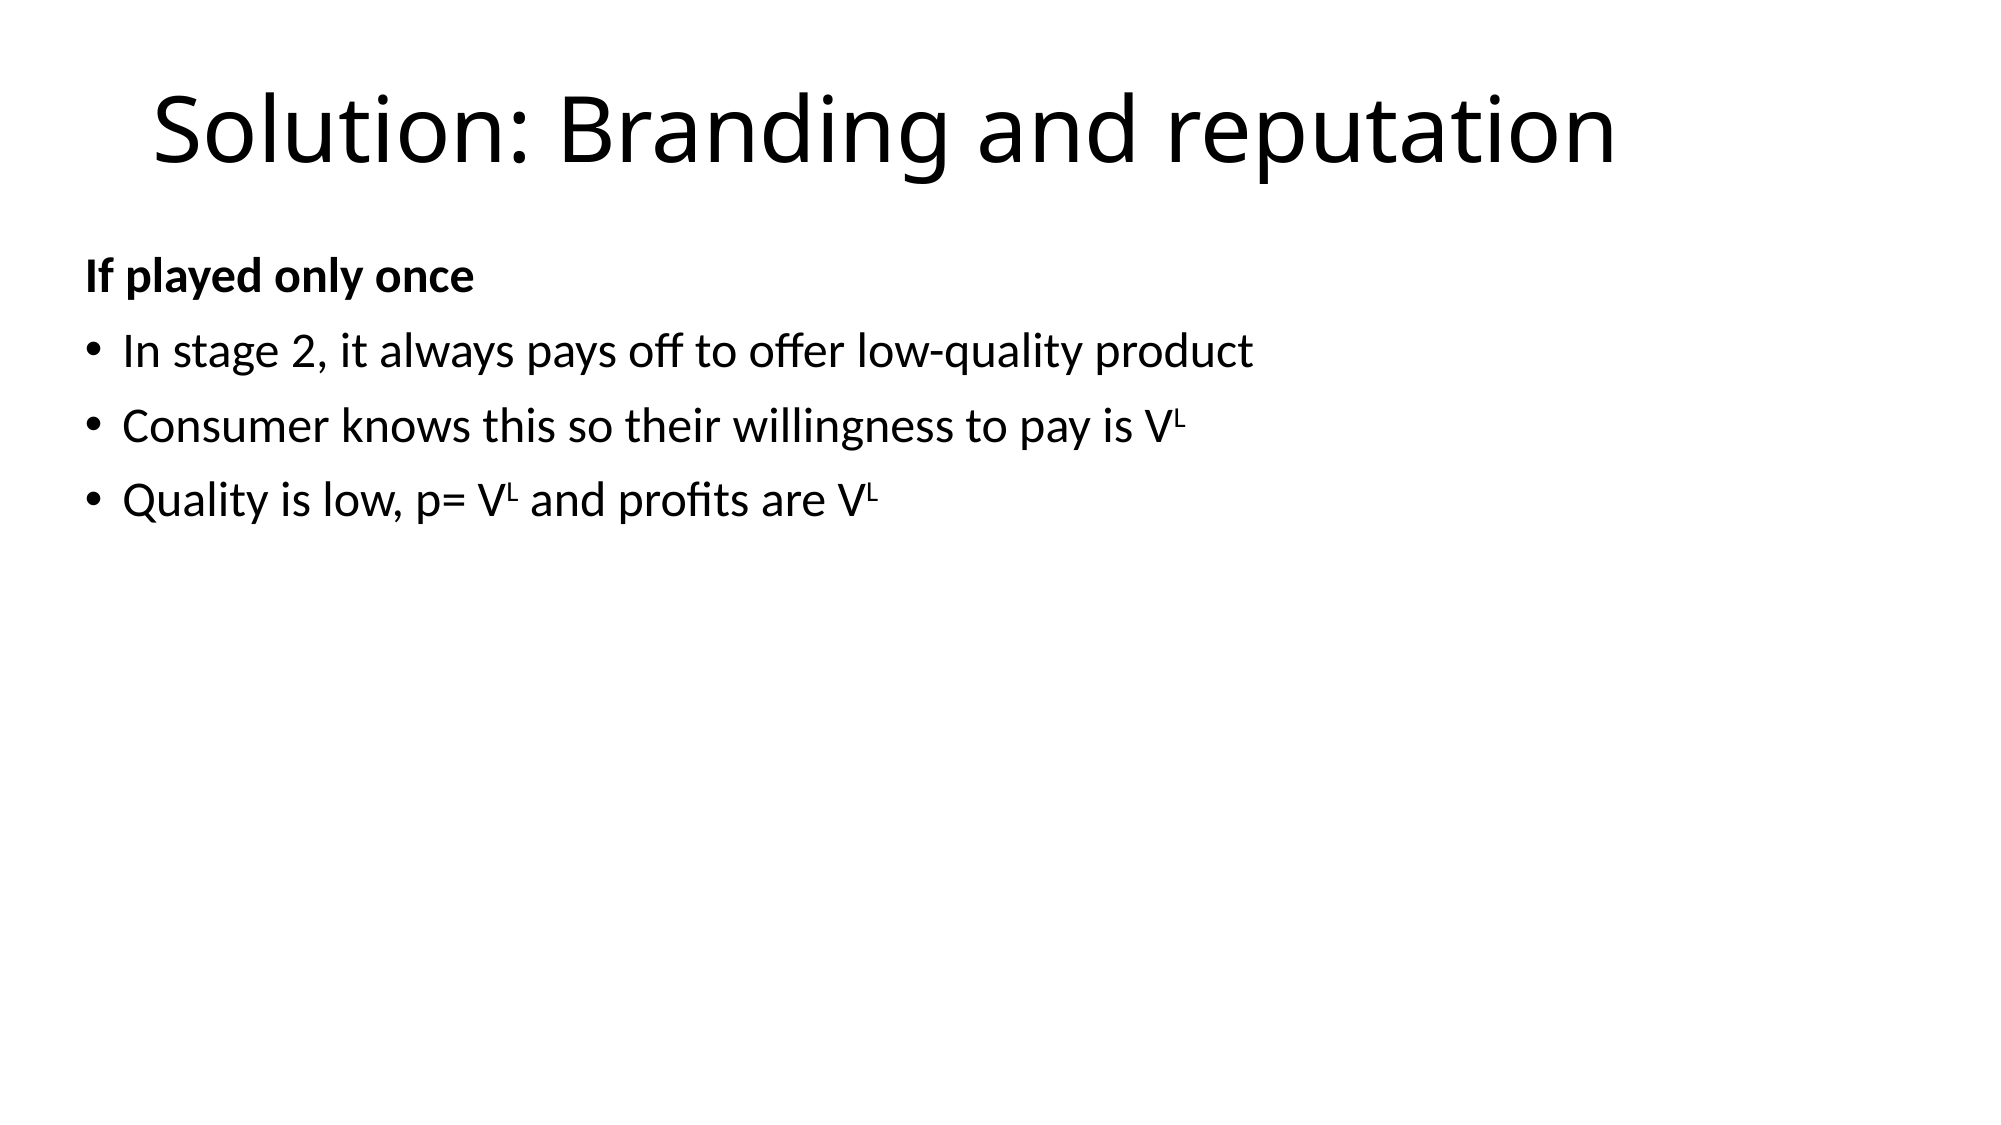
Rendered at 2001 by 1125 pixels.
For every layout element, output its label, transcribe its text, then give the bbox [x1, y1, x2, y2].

title Solution: Branding and reputation [137, 24, 1863, 242]
list If played only once In stage 2, it always pays off to offer low-quality product Consumer knows this so their willingness to pay is VL Quality is low, p= VL and profits are VL [70, 241, 1959, 1017]
